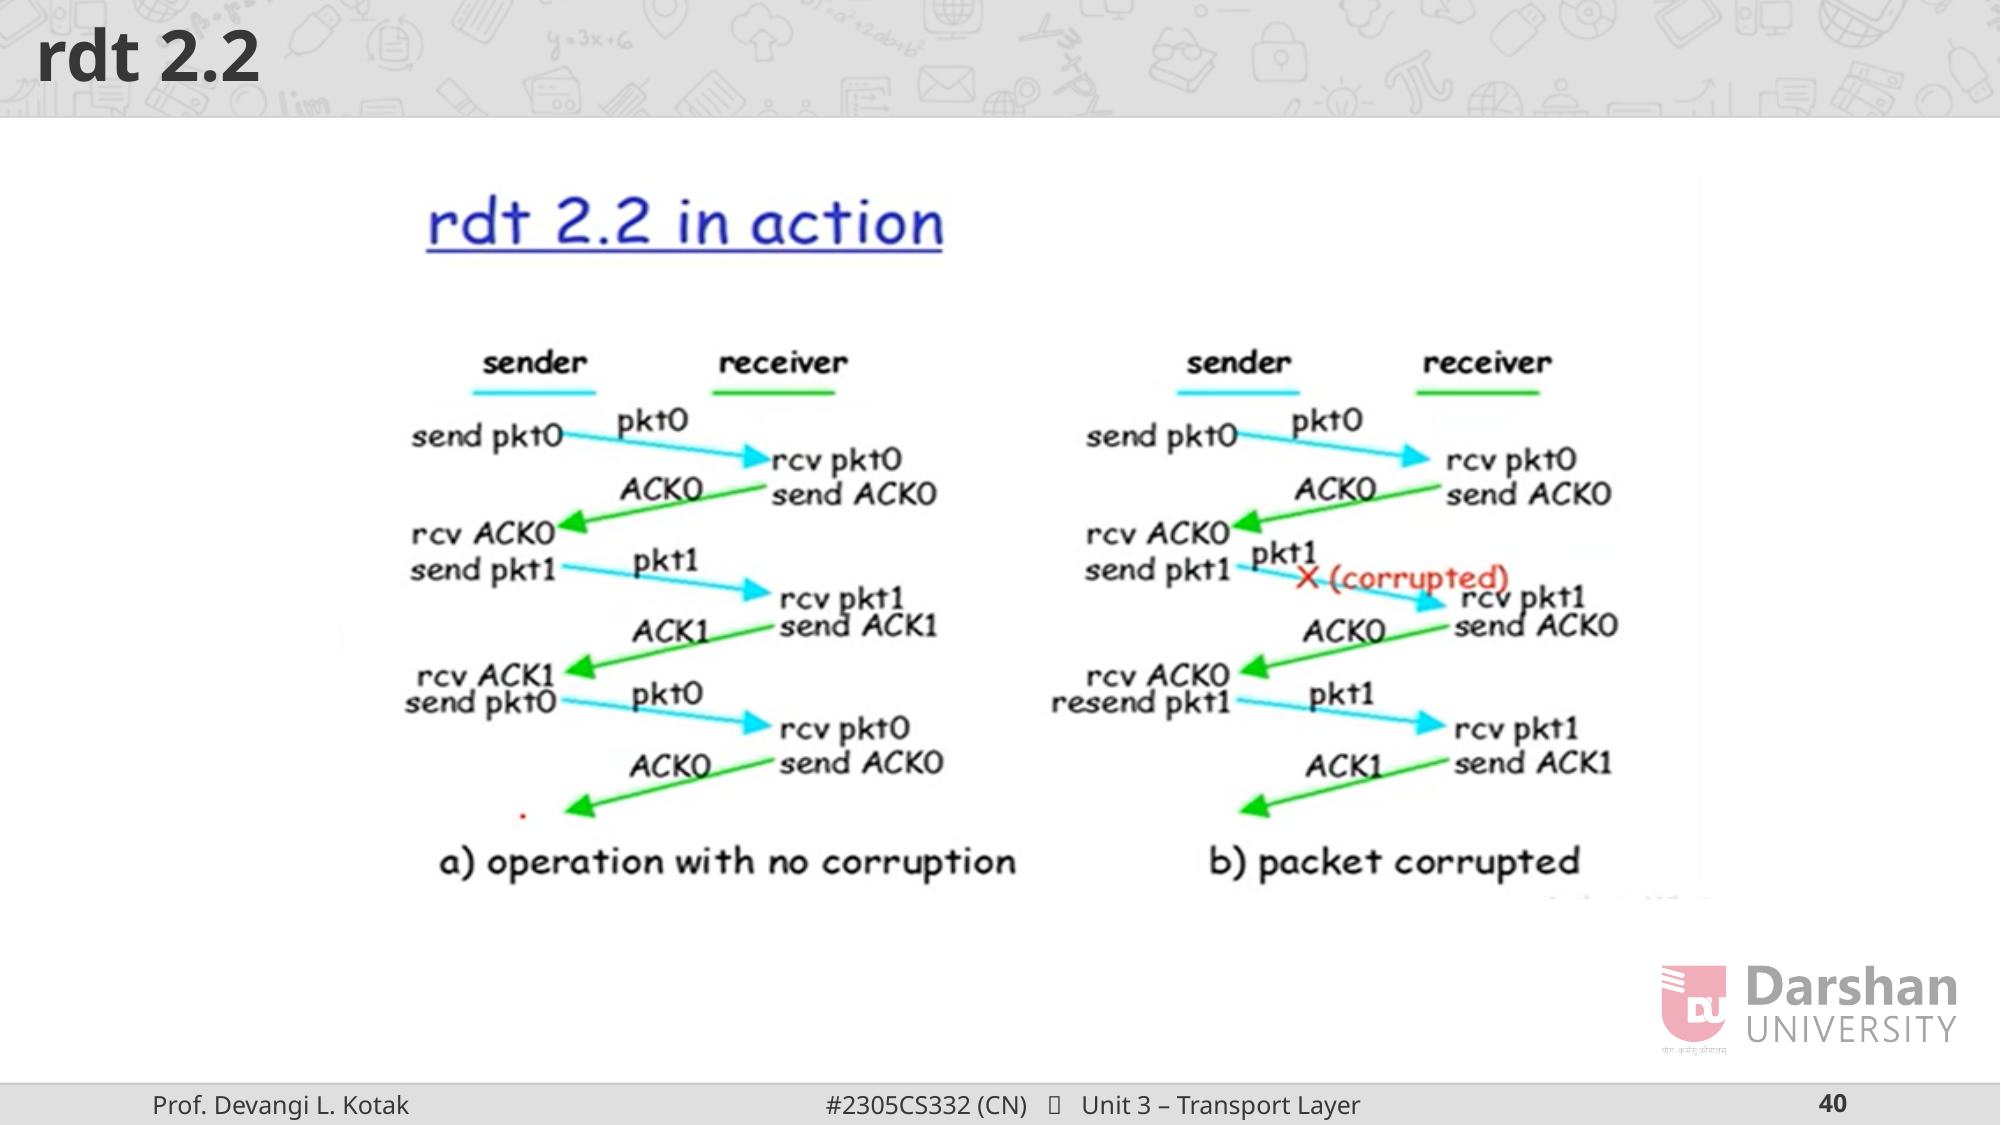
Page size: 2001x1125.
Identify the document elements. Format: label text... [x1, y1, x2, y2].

text_box [1637, 937, 1981, 1082]
title rdt 2.2 [0, 0, 2000, 117]
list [336, 176, 1707, 899]
